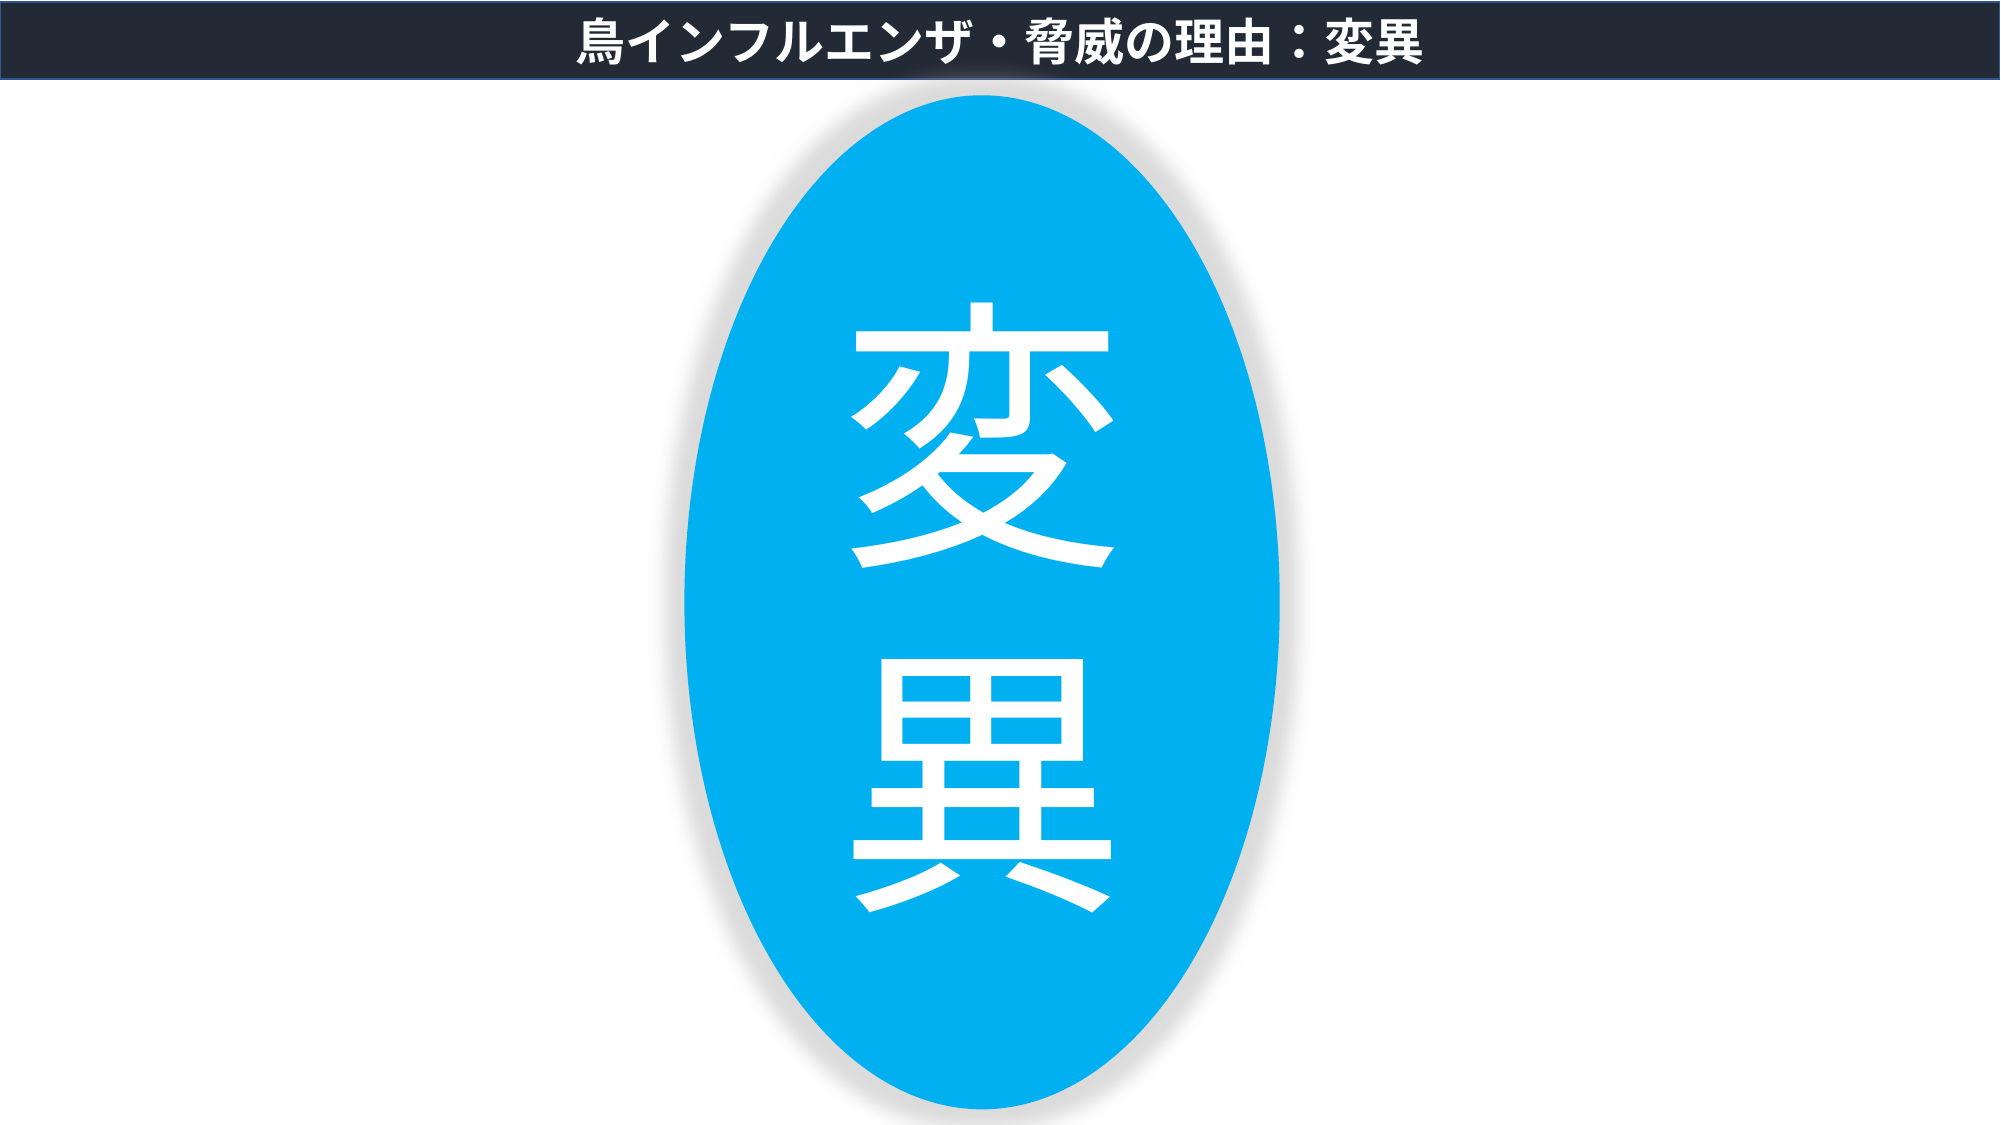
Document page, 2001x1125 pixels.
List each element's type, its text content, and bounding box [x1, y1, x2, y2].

text_box 変異 [683, 94, 1281, 1111]
text_box 鳥インフルエンザ・脅威の理由：変異 [0, 1, 2000, 80]
